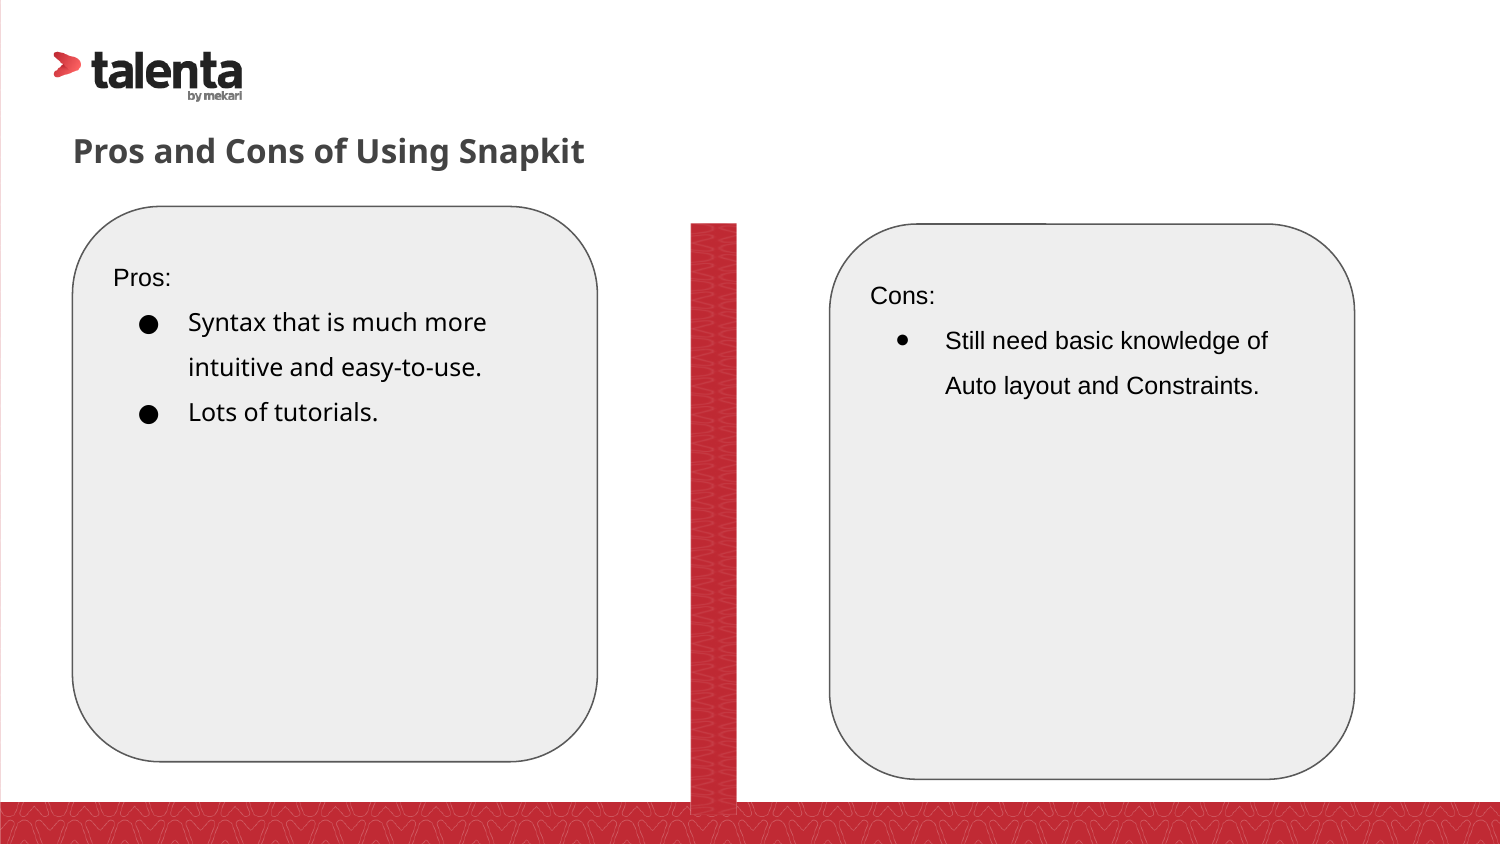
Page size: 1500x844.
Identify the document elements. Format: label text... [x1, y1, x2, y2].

title Pros and Cons of Using Snapkit [72, 124, 750, 178]
text_box Pros: Syntax that is much more intuitive and easy-to-use. Lots of tutorials. [72, 206, 598, 762]
picture [0, 0, 1500, 844]
text_box Cons: Still need basic knowledge of Auto layout and Constraints. [829, 223, 1355, 780]
